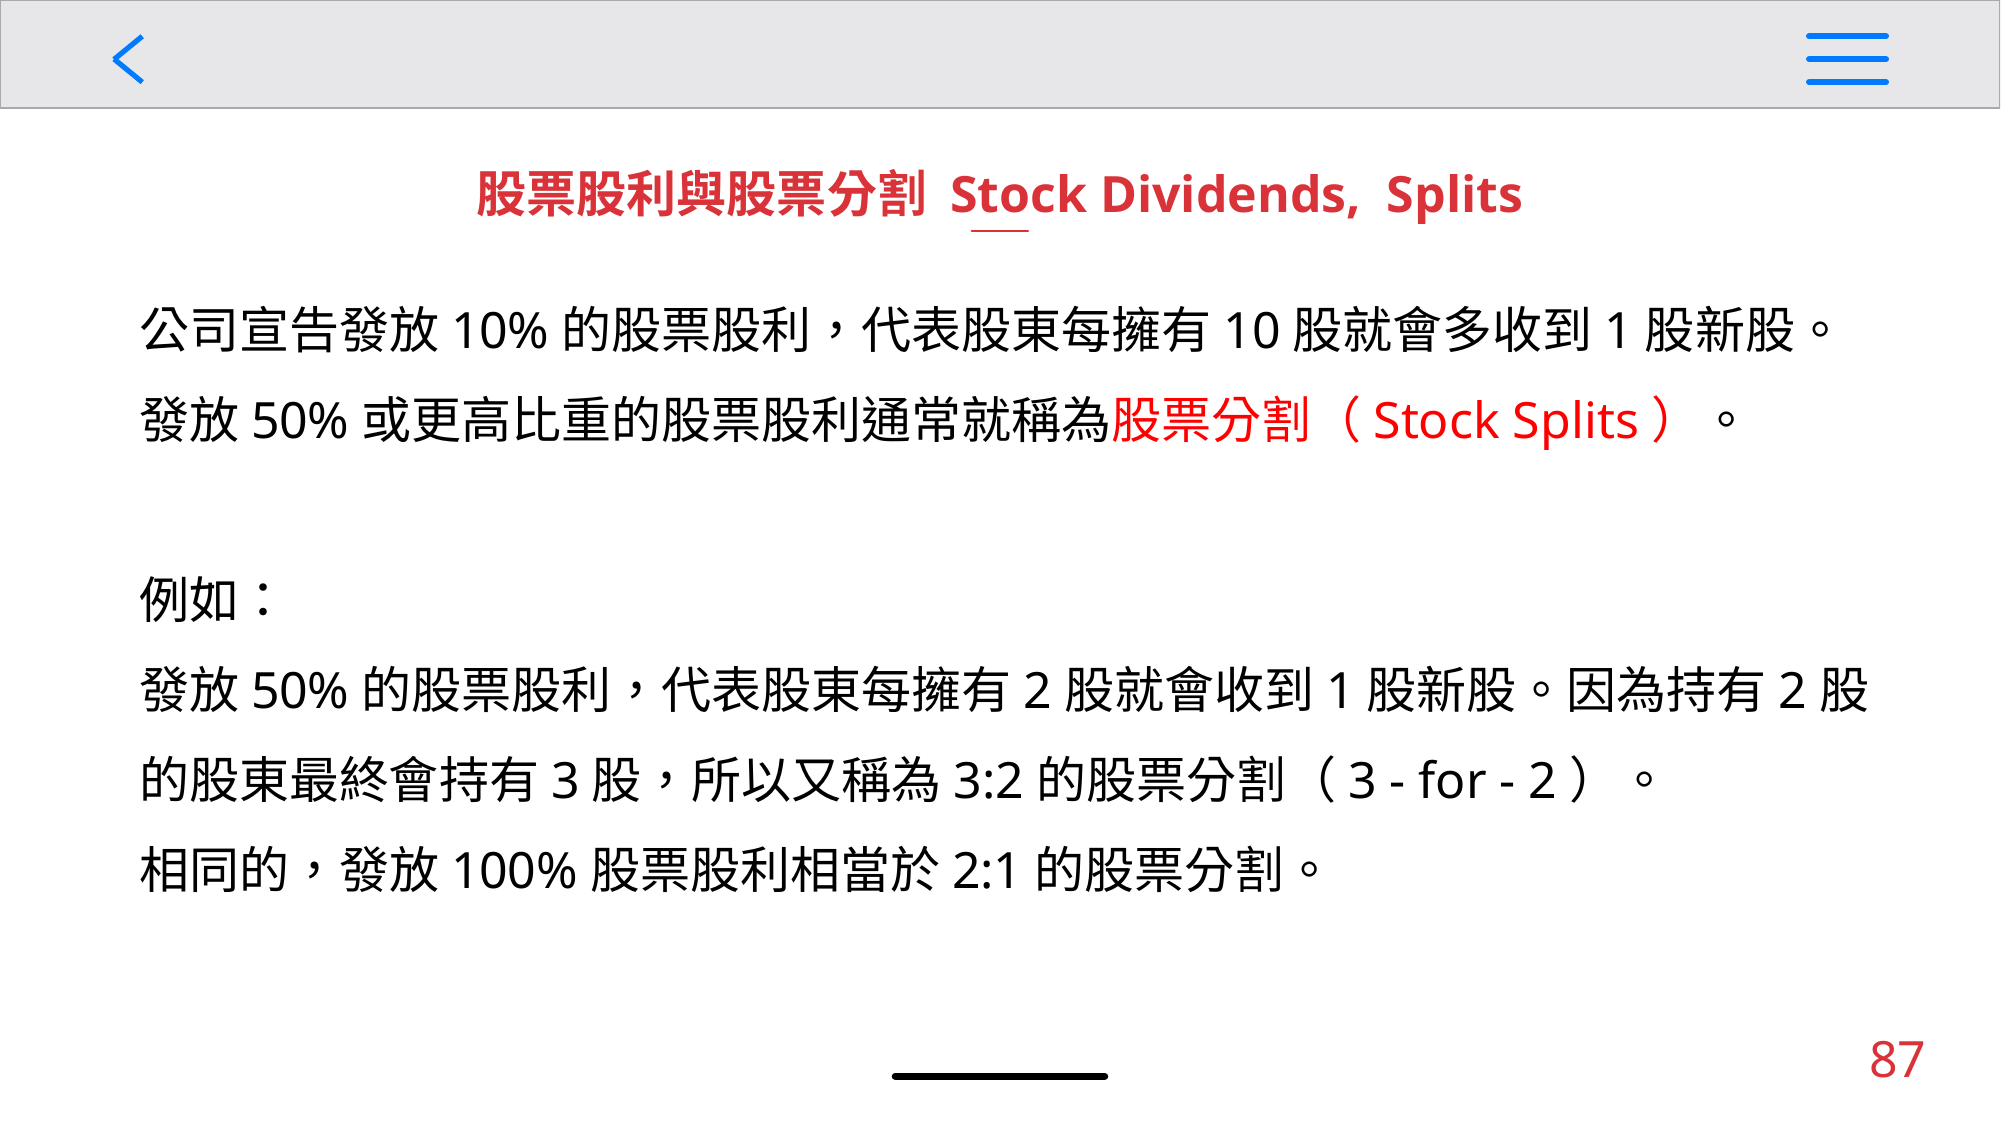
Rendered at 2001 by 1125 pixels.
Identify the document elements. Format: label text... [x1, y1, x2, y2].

text_box 公司宣告發放10%的股票股利，代表股東每擁有10股就會多收到1股新股。發放50%或更高比重的股票股利通常就稱為股票分割（Stock Splits）。 例如： 發放50%的股票股利，代表股東每擁有2股就會收到1股新股。因為持有2股的股東最終會持有3股，所以又稱為3:2的股票分割（3 - for - 2）。 相同的，發放100%股票股利相當於2:1的股票分割。 [124, 261, 1904, 906]
text_box 股票股利與股票分割 Stock Dividends, Splits [414, 154, 1586, 230]
text_box 87 [1795, 1020, 2000, 1096]
